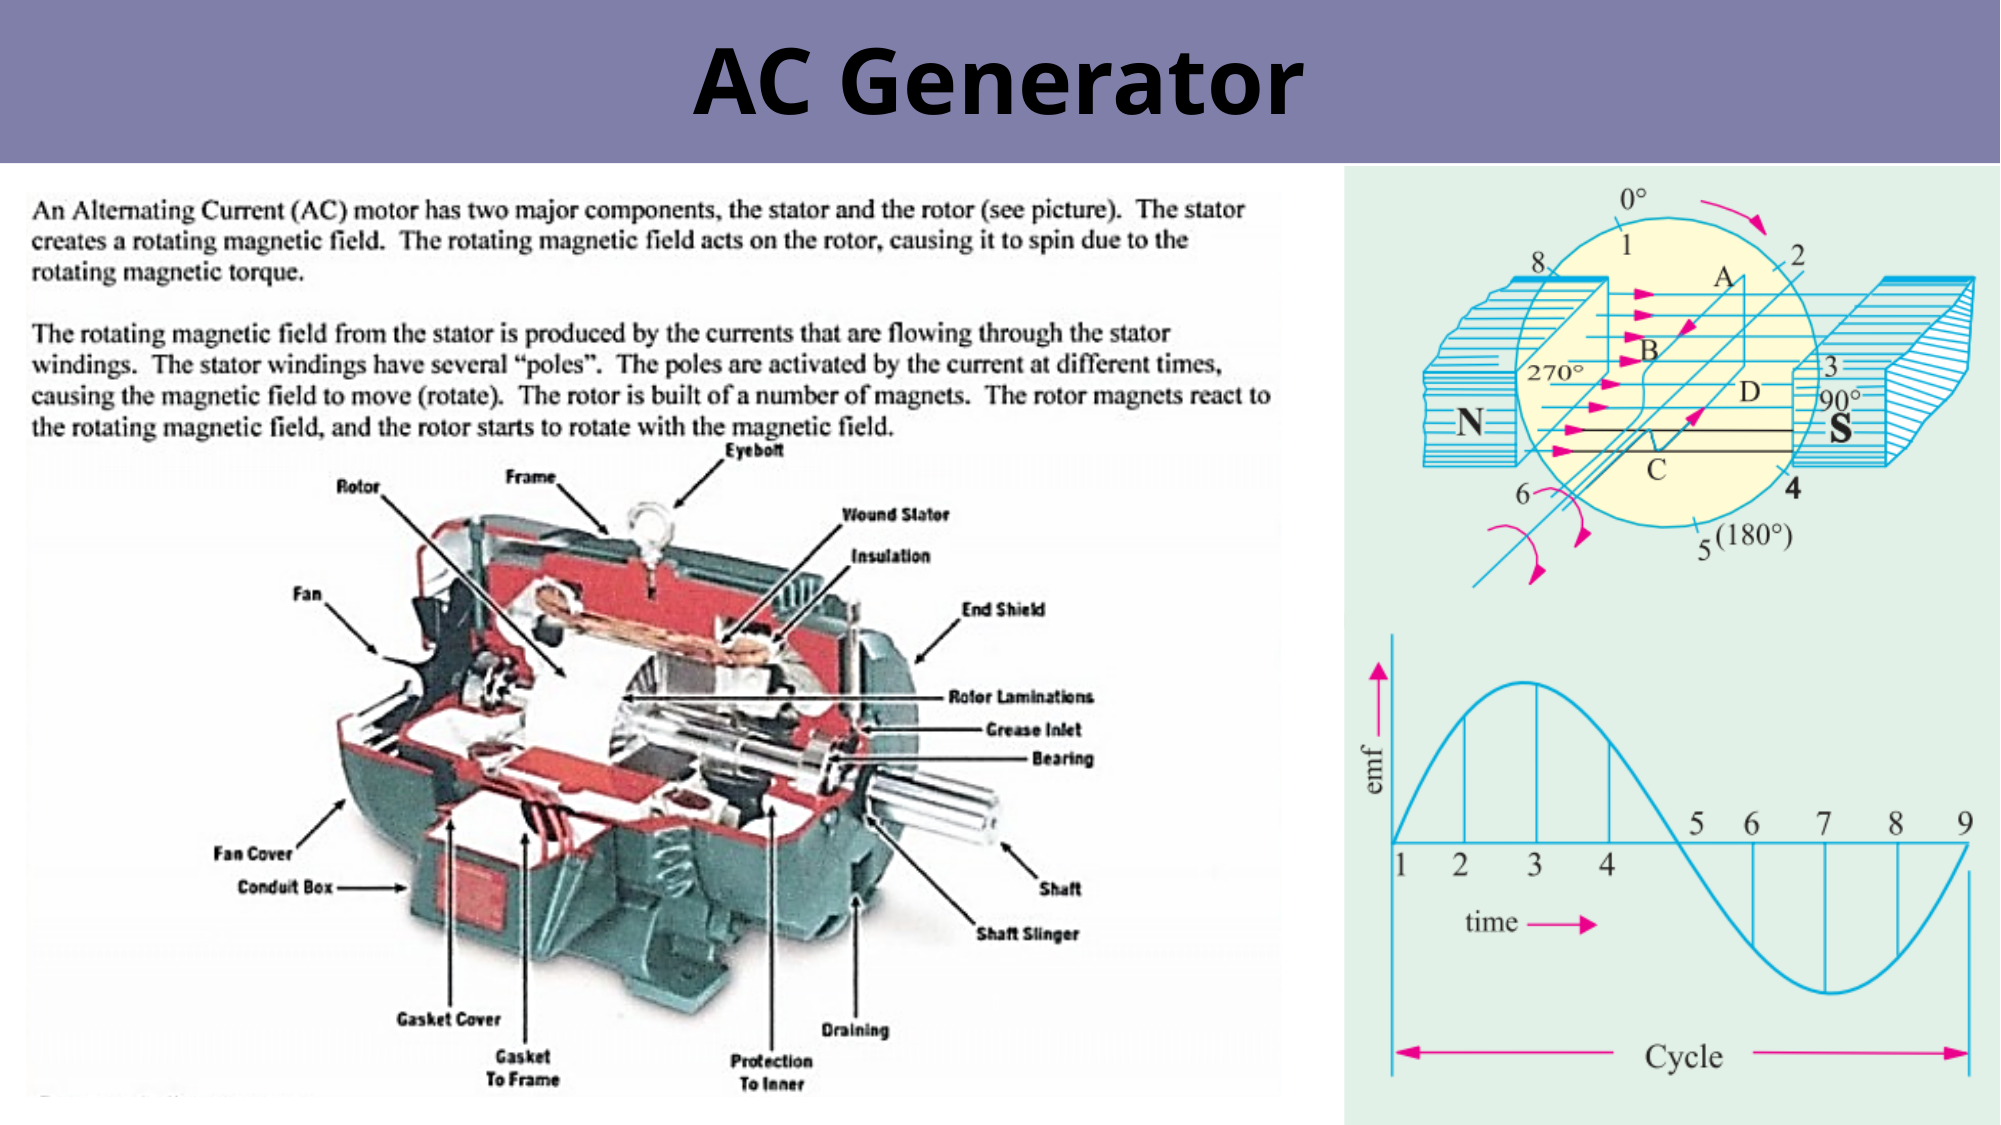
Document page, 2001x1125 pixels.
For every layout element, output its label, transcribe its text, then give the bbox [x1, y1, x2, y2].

text_box AC Generator [338, 28, 1662, 137]
picture [26, 192, 1282, 1097]
text_box [0, 0, 2000, 164]
picture [1344, 166, 2000, 1125]
